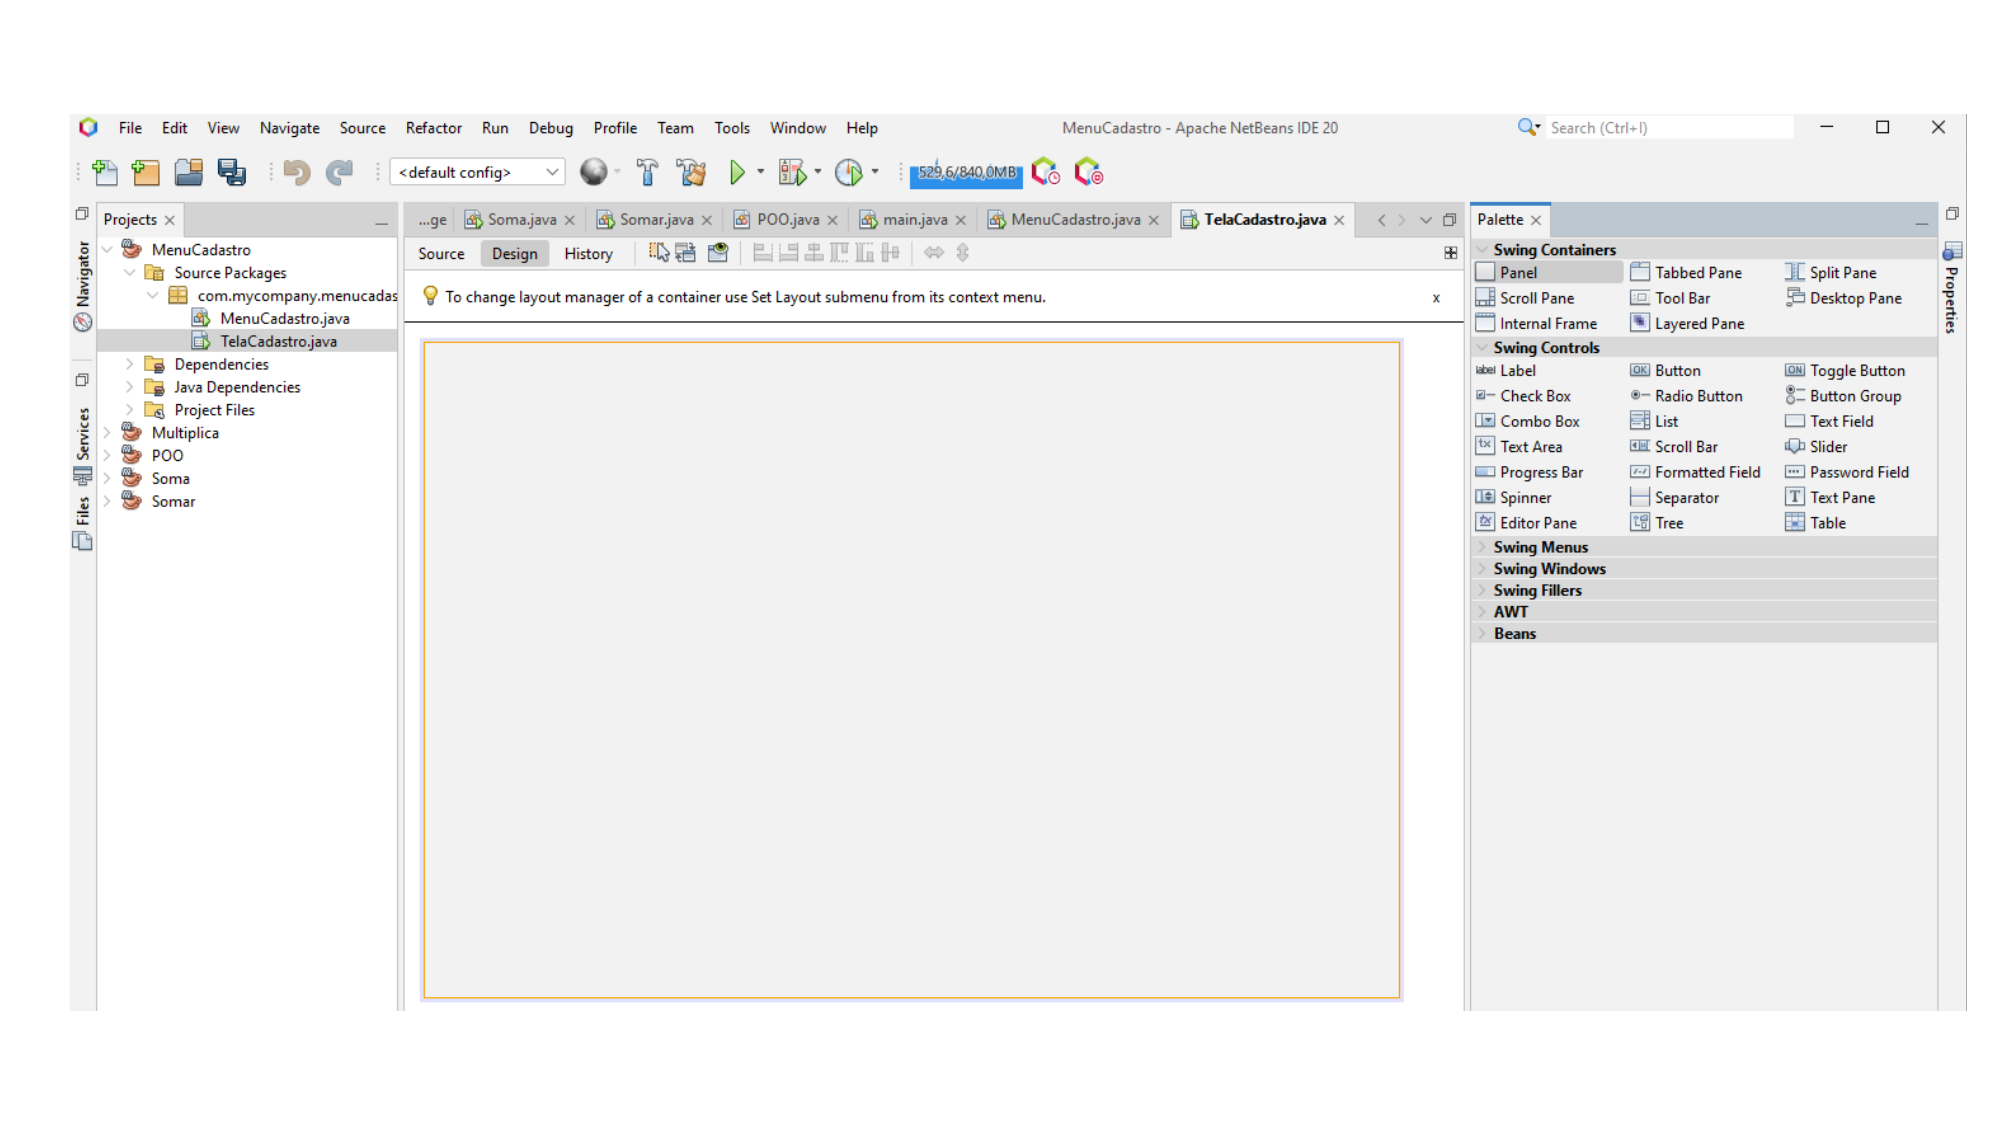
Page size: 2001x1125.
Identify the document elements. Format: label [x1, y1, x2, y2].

picture [69, 114, 1967, 1011]
